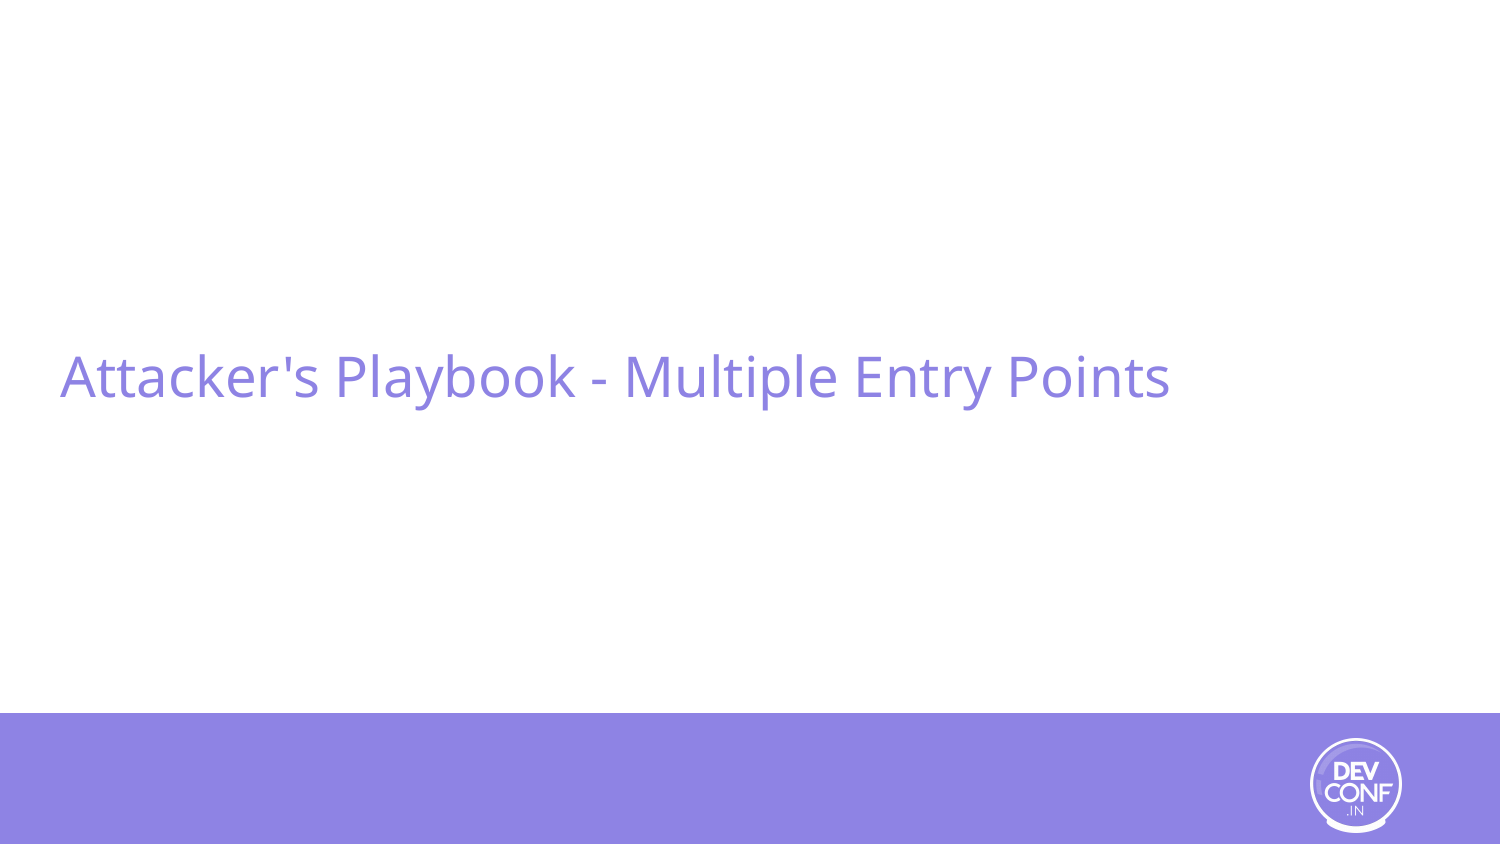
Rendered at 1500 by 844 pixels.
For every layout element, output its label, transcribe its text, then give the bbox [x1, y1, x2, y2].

picture [1310, 738, 1402, 833]
title Attacker's Playbook - Multiple Entry Points [60, 327, 1298, 422]
